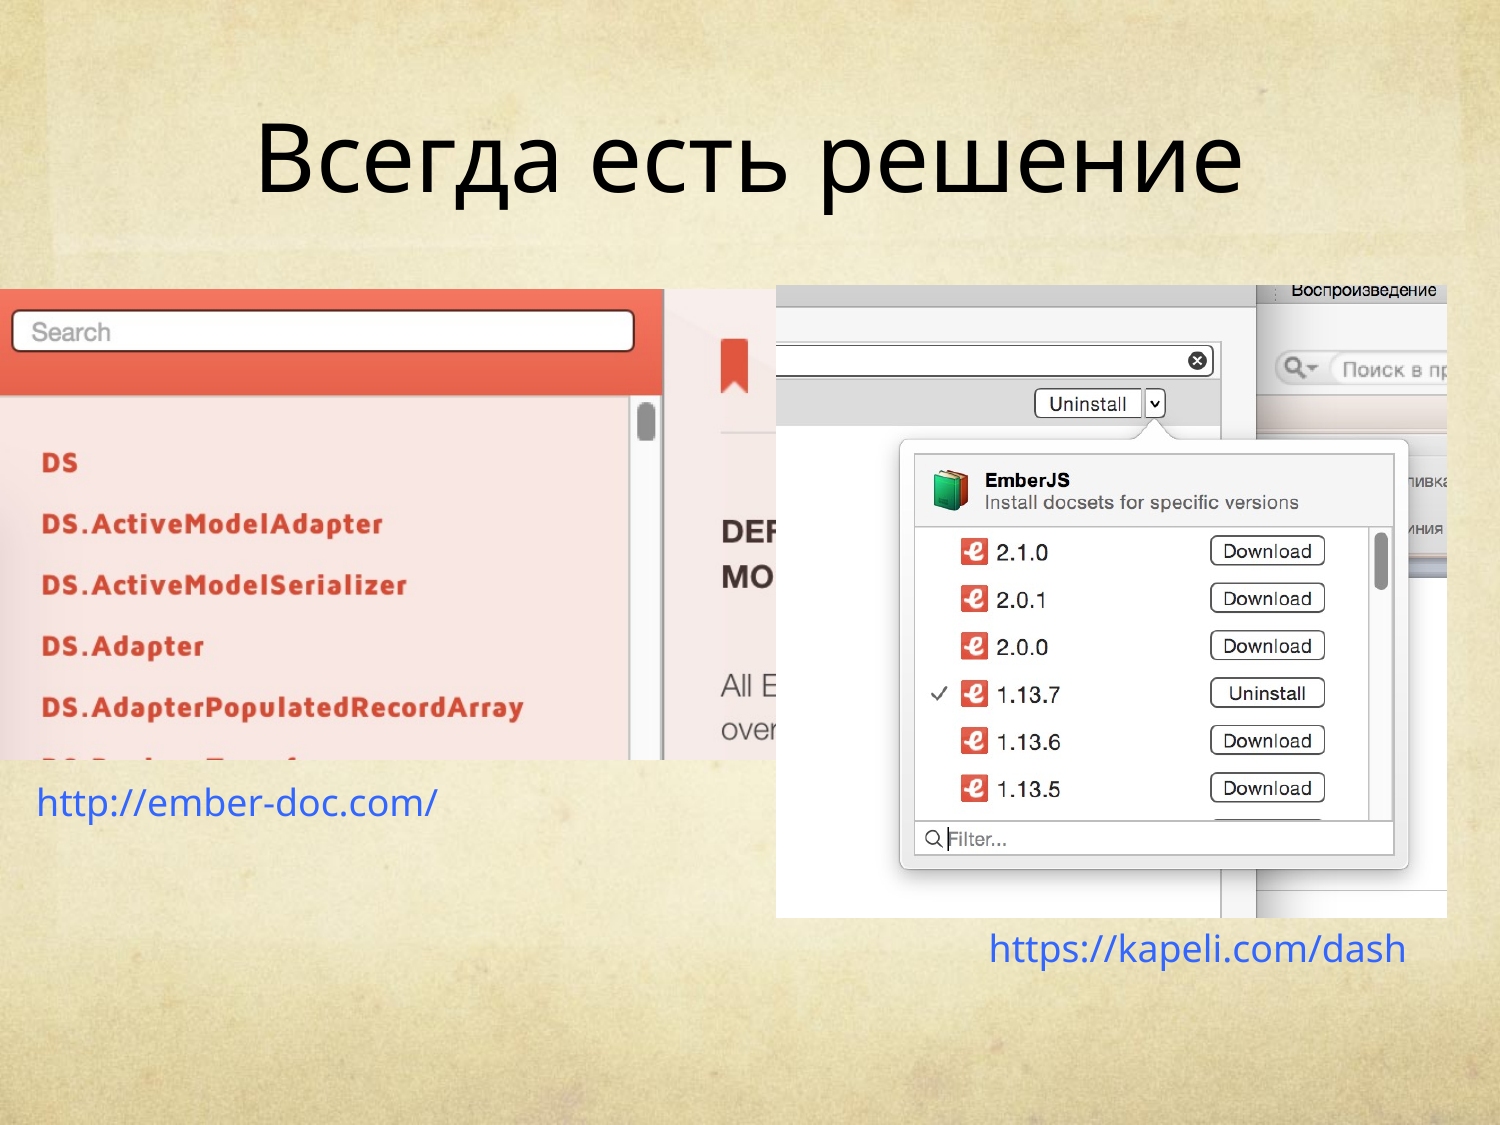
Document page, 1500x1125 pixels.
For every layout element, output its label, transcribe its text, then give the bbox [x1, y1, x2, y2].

title Всегда есть решение [150, 82, 1350, 225]
text_box https://kapeli.com/dash [973, 937, 1423, 978]
picture [0, 0, 1500, 1125]
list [0, 191, 1201, 858]
